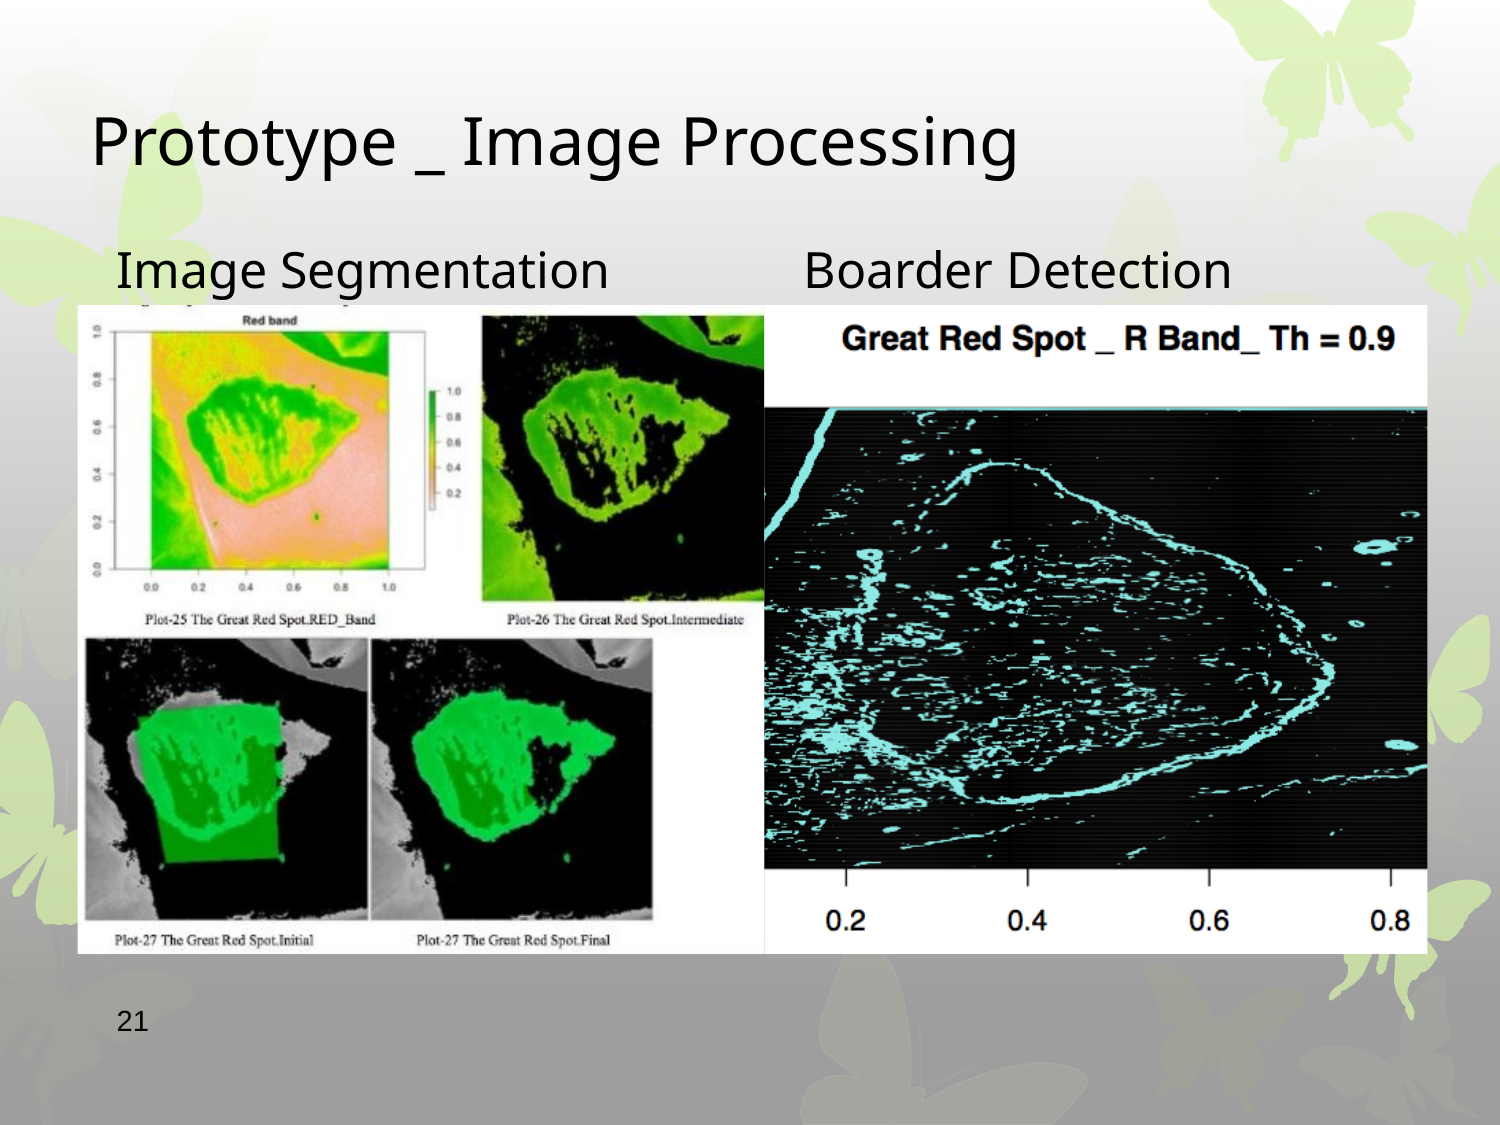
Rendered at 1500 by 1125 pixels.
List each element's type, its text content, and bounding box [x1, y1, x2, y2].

title Prototype _ Image Processing [75, 45, 1425, 233]
list Image Segmentation [101, 200, 765, 304]
list Boarder Detection [788, 200, 1452, 306]
slide_number 21 [101, 985, 202, 1046]
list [764, 305, 1428, 955]
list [77, 305, 763, 955]
